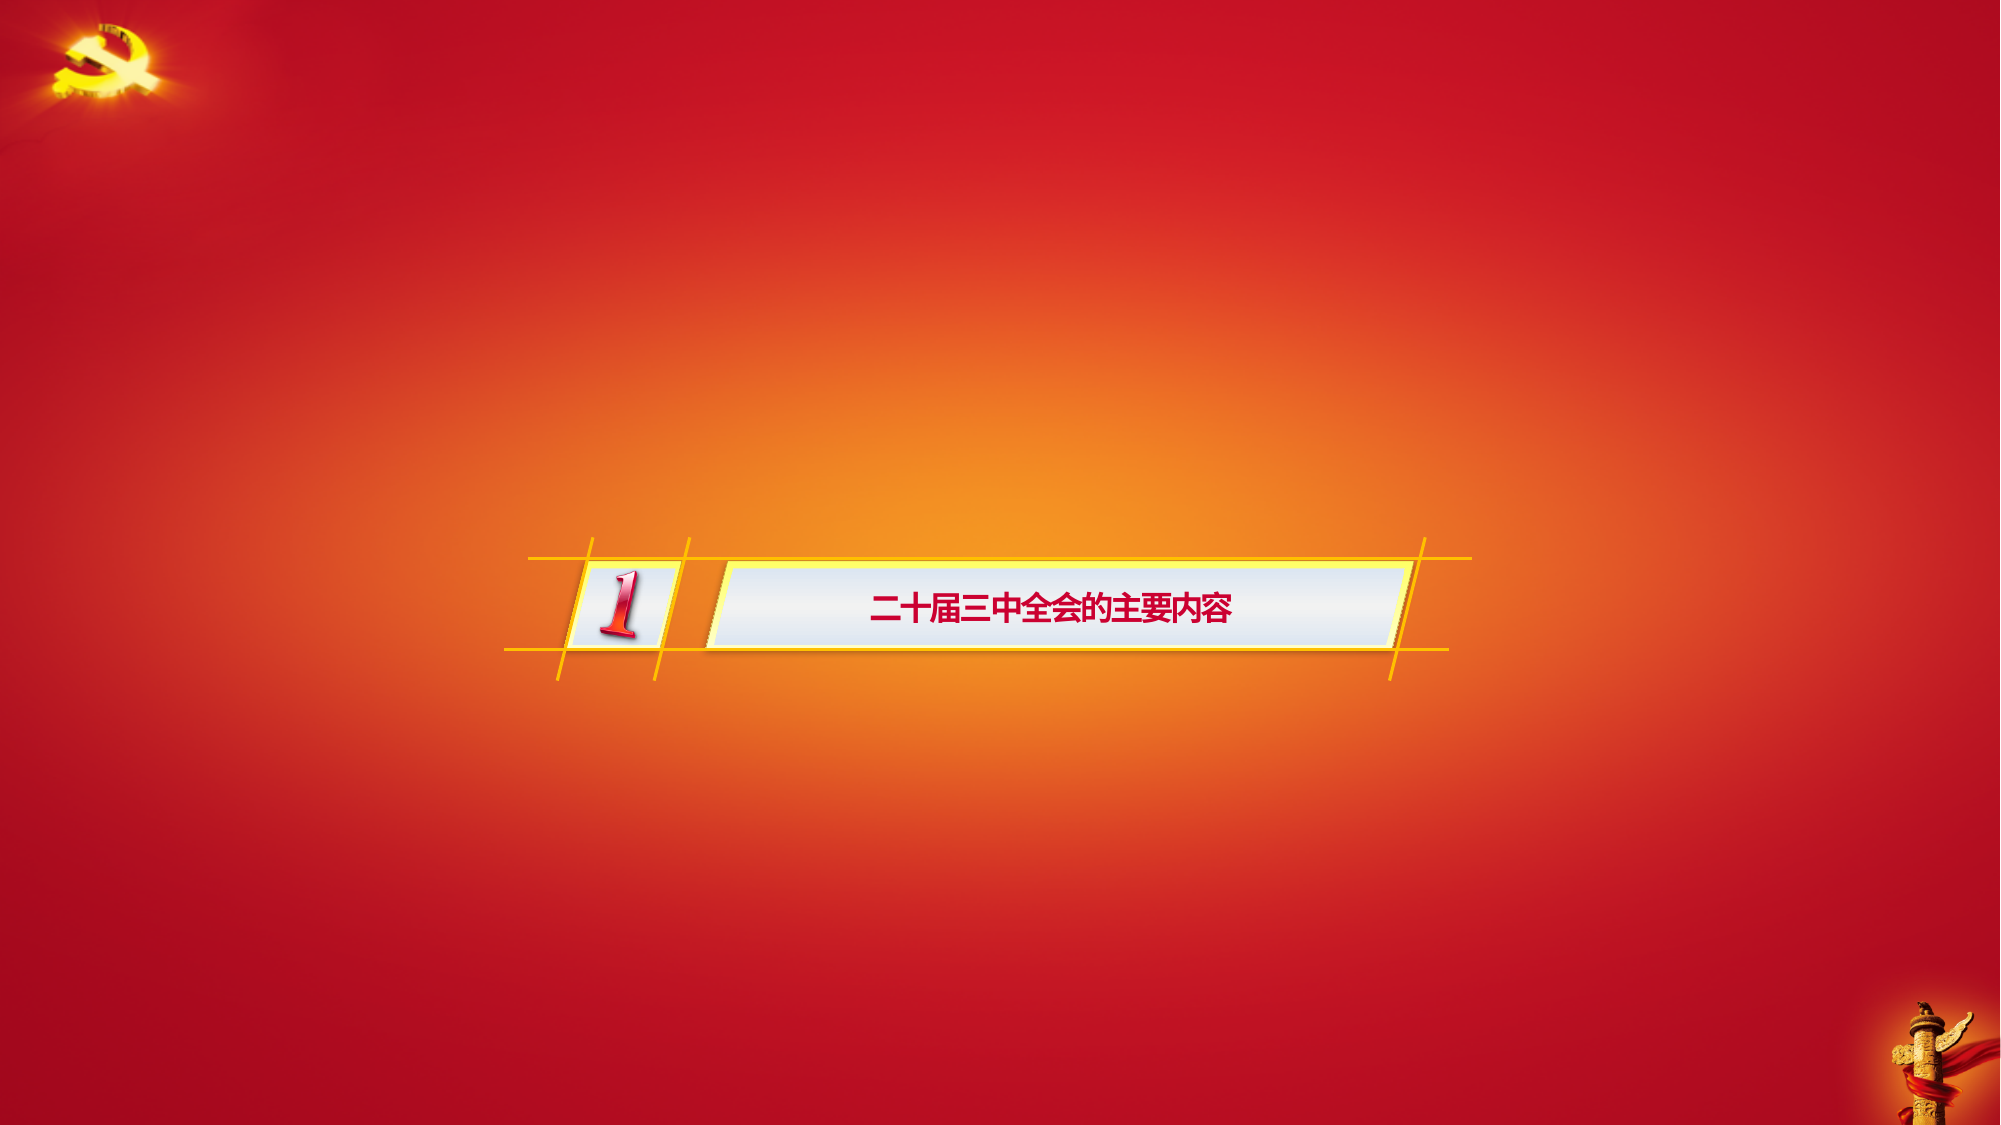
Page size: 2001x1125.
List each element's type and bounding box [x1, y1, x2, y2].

picture [0, 0, 2001, 1125]
text_box [563, 566, 1415, 648]
